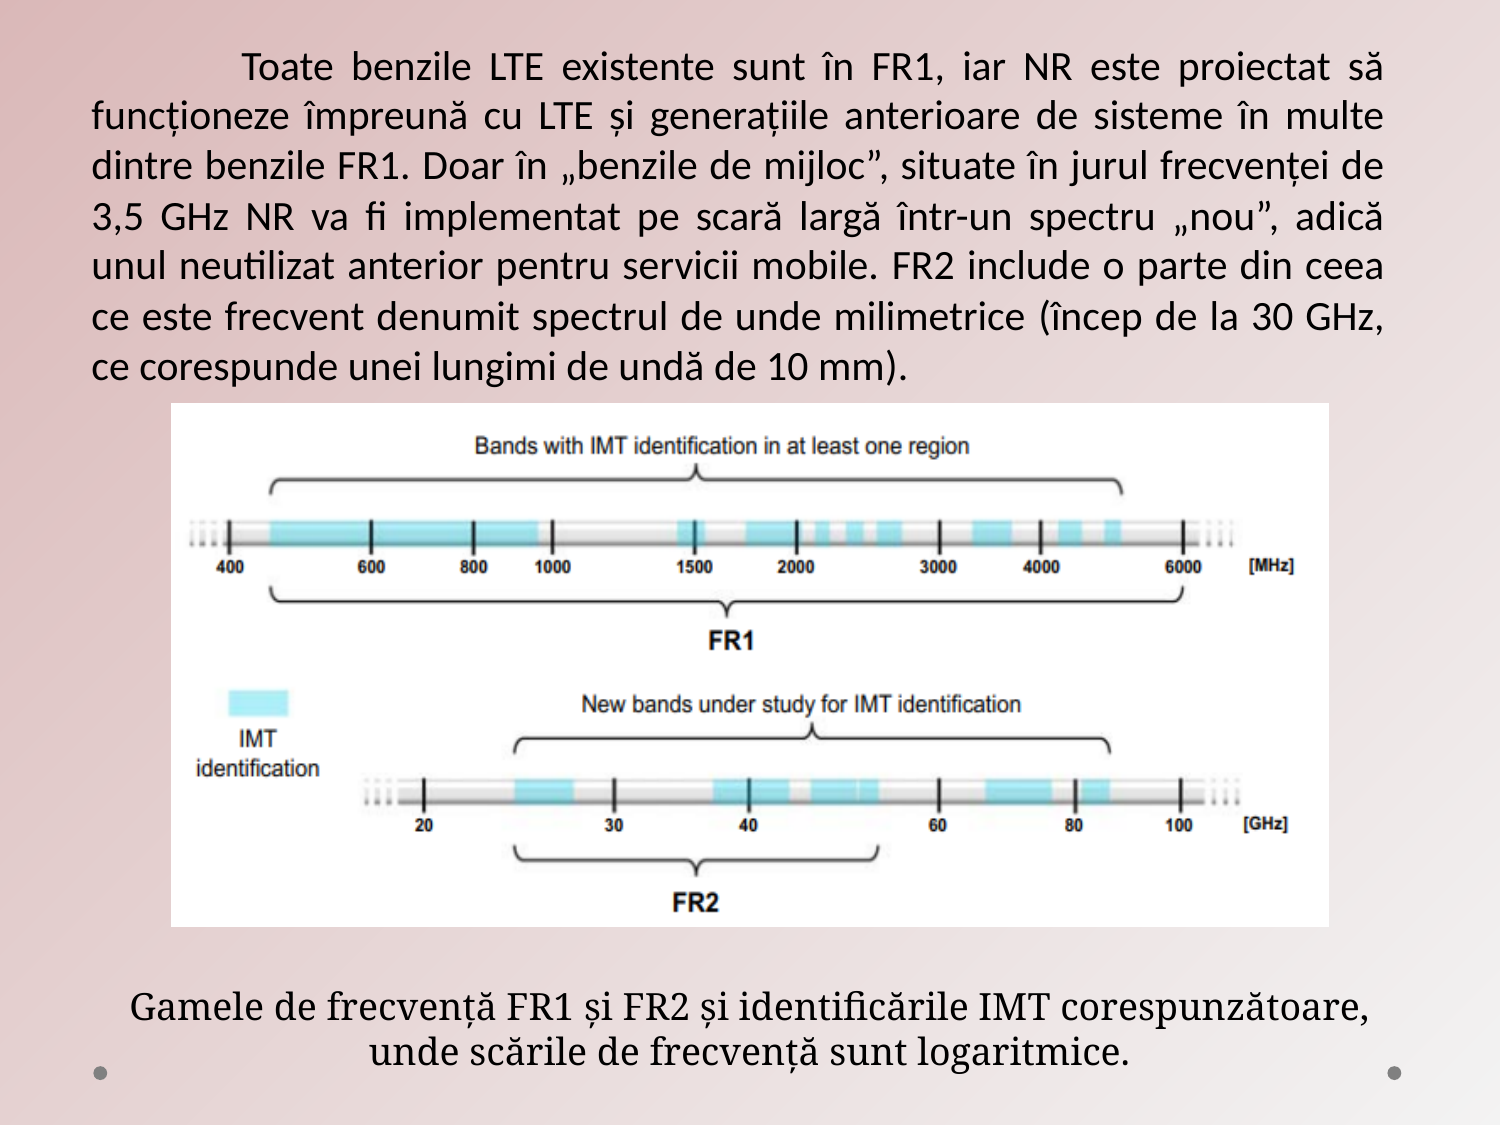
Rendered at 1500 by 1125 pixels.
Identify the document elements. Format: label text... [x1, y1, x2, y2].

text_box Gamele de frecvență FR1 și FR2 și identificările IMT corespunzătoare, unde scările de frecvență sunt logaritmice. [100, 975, 1400, 1125]
text_box Toate benzile LTE existente sunt în FR1, iar NR este proiectat să funcționeze împreună cu LTE și generațiile anterioare de sisteme în multe dintre benzile FR1. Doar în „benzile de mijloc”, situate în jurul frecvenței de 3,5 GHz NR va fi implementat pe scară largă într-un spectru „nou”, adică unul neutilizat anterior pentru servicii mobile. FR2 include o parte din ceea ce este frecvent denumit spectrul de unde milimetrice (încep de la 30 GHz, ce corespunde unei lungimi de undă de 10 mm). [76, 30, 1400, 396]
picture [170, 403, 1329, 927]
